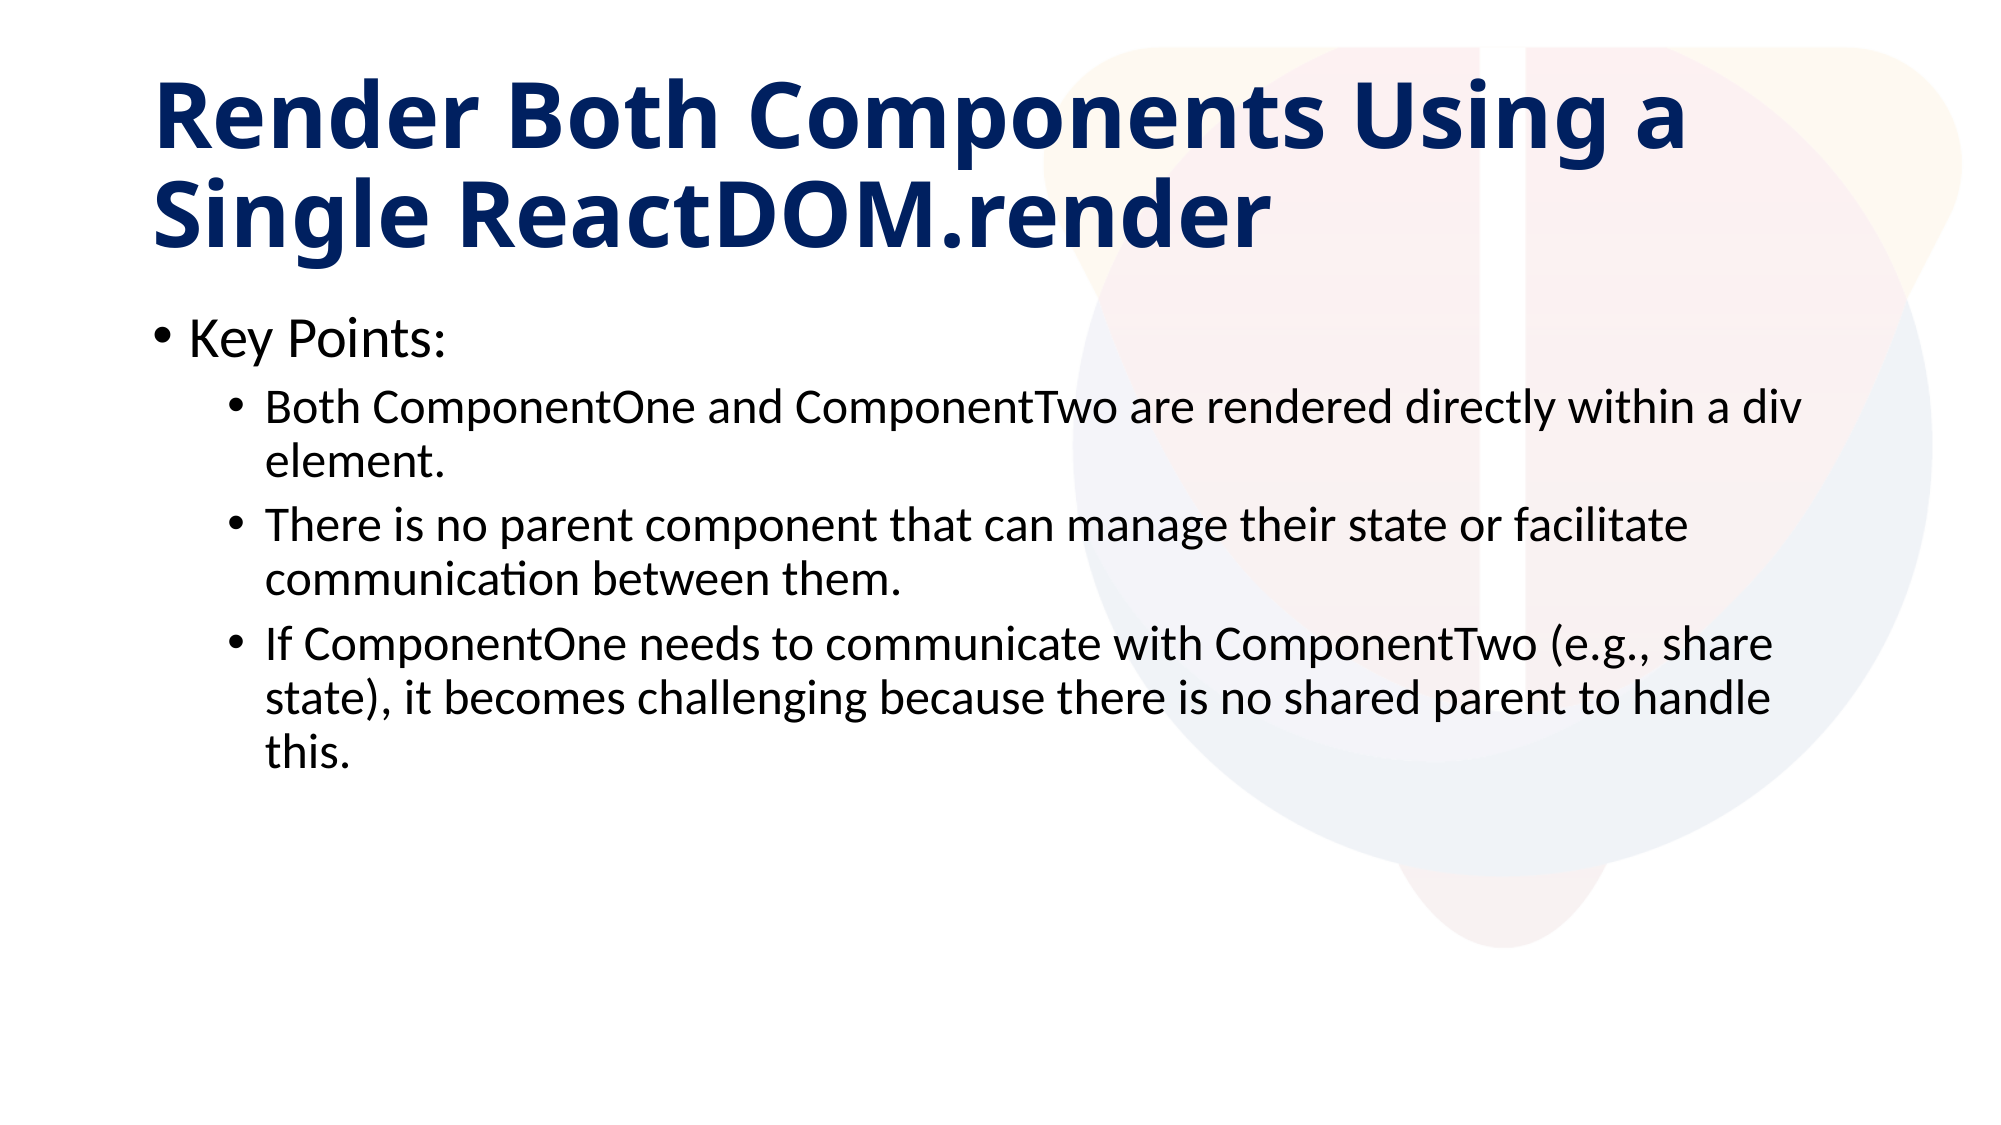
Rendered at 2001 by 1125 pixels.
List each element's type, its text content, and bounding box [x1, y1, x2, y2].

title Render Both Components Using a Single ReactDOM.render [137, 59, 1863, 278]
list Key Points: Both ComponentOne and ComponentTwo are rendered directly within a div element. There is no parent component that can manage their state or facilitate communication between them. If ComponentOne needs to communicate with ComponentTwo (e.g., share state), it becomes challenging because there is no shared parent to handle this. [137, 299, 1863, 1014]
